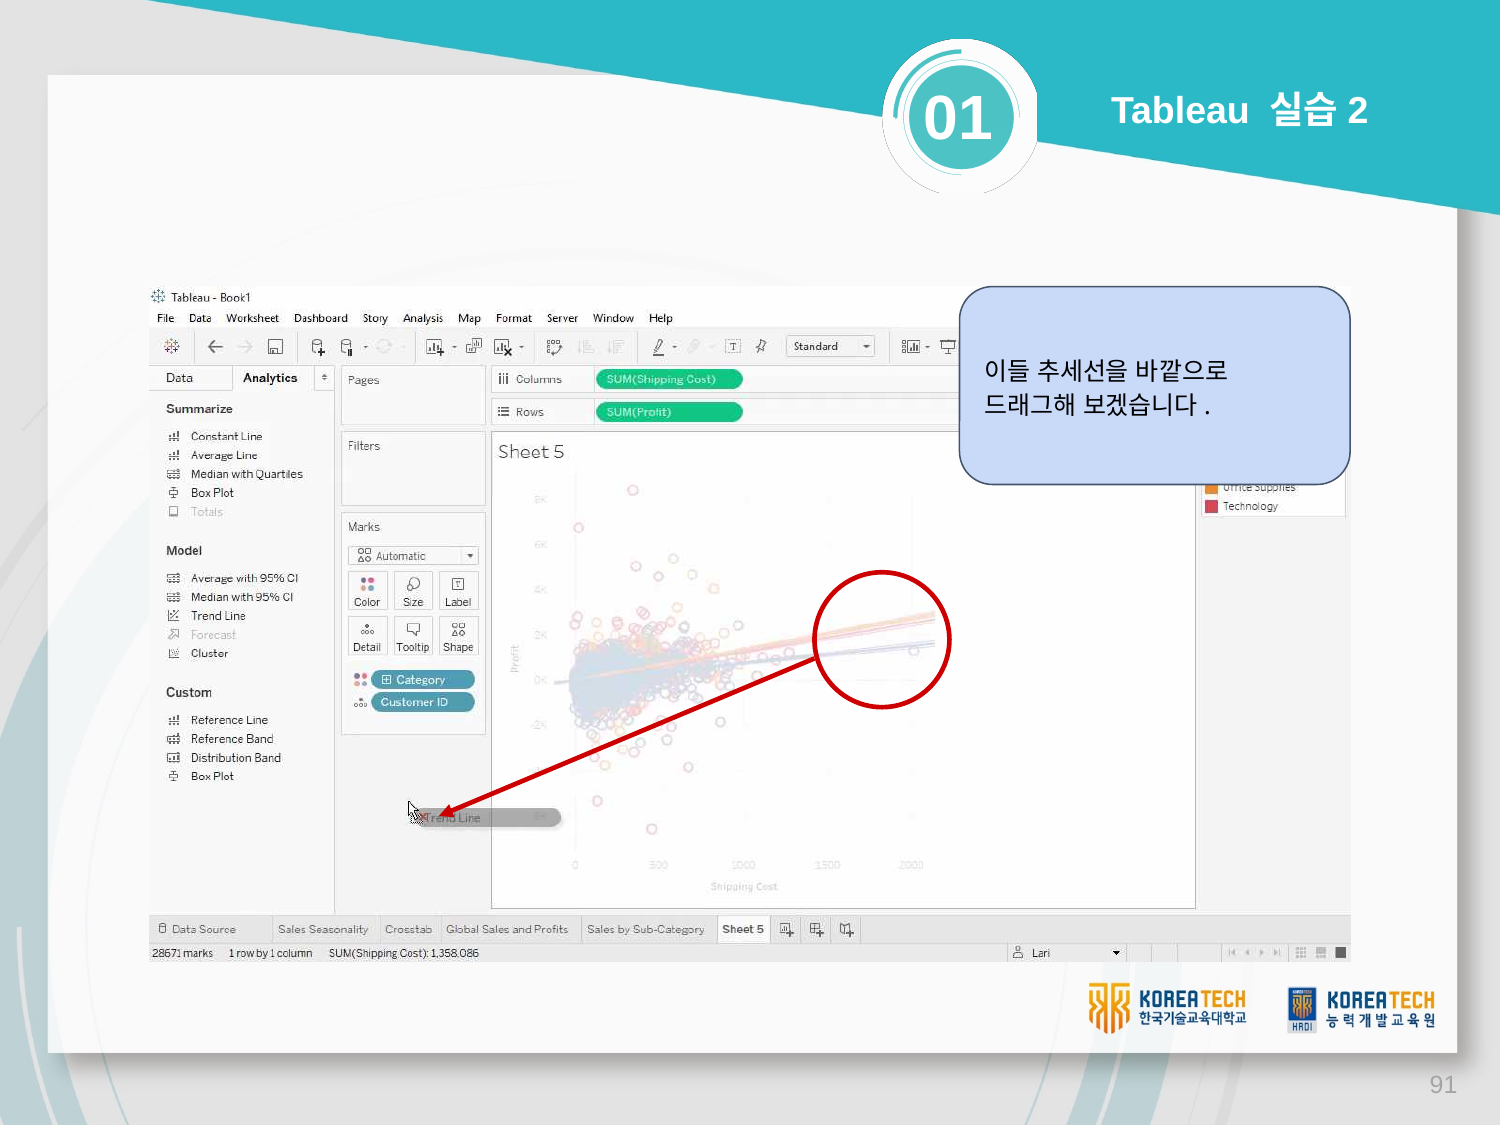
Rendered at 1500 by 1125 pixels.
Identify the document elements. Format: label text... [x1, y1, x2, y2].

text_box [438, 658, 815, 817]
picture [0, 0, 1500, 1125]
text_box Tableau 실습2 [1046, 78, 1433, 140]
text_box [120, 170, 1273, 262]
slide_number 91 [1225, 1053, 1473, 1114]
